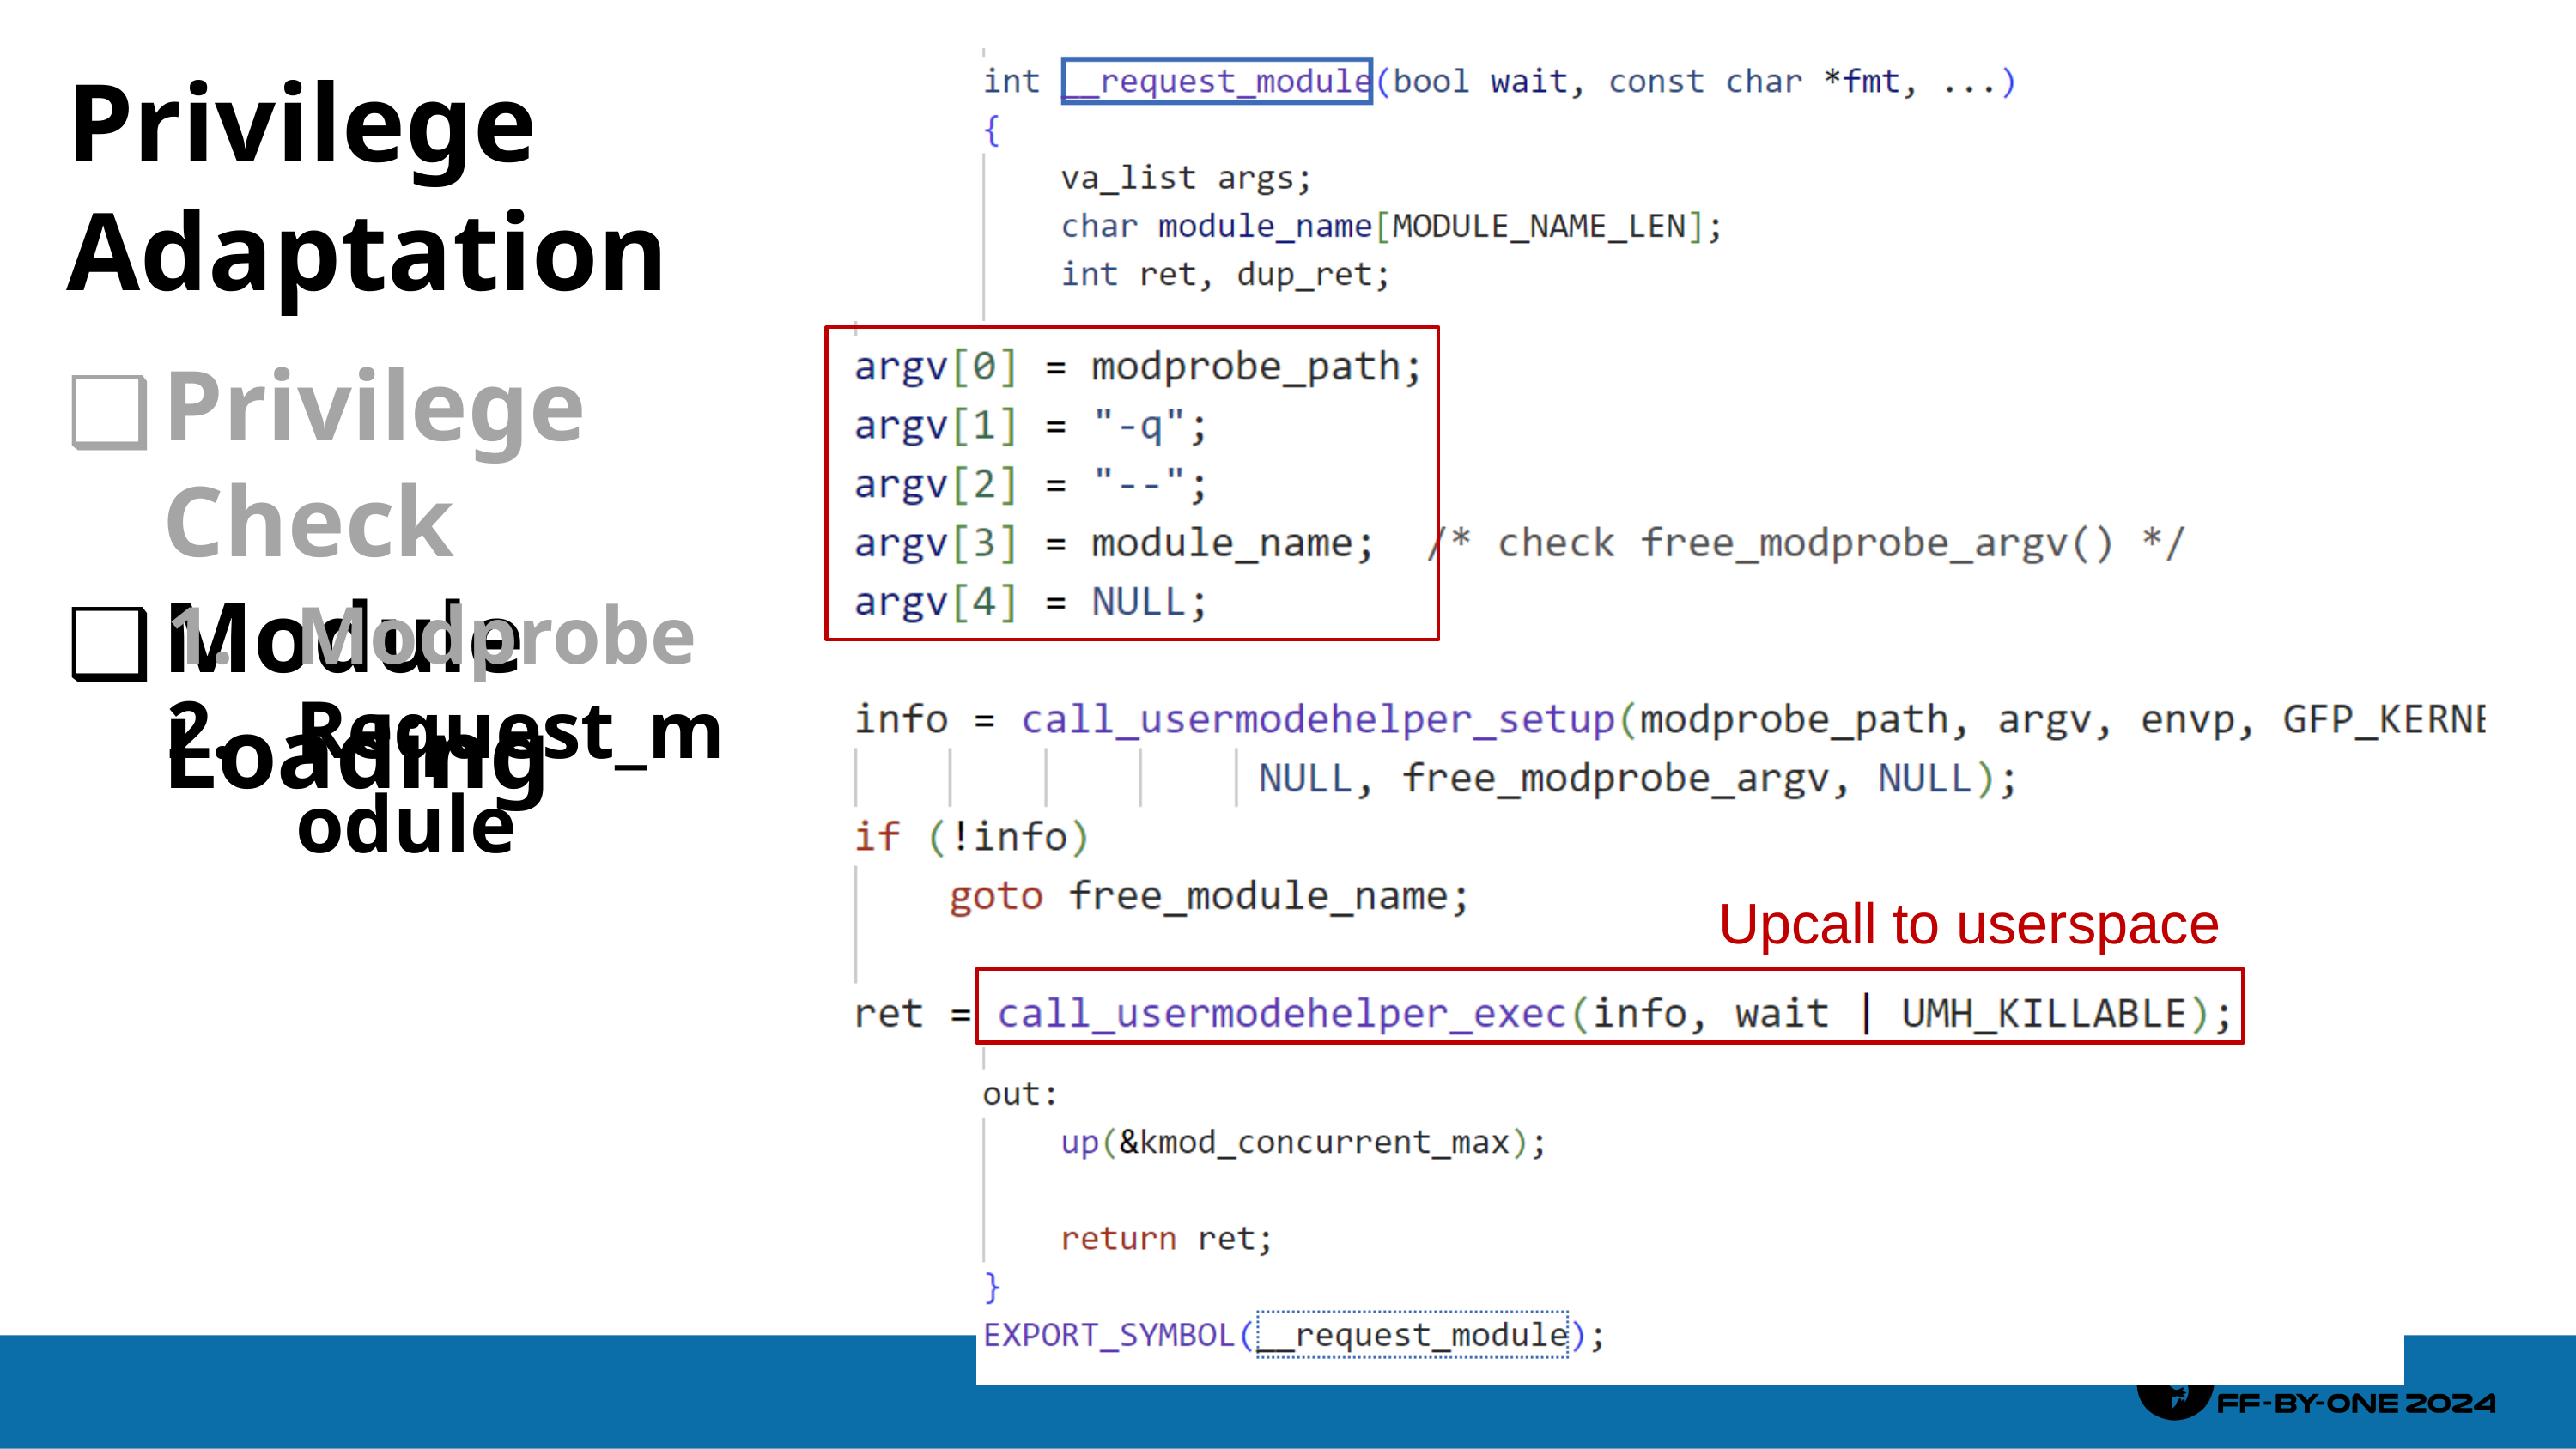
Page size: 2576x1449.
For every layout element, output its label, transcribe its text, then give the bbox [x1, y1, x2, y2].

picture [815, 48, 2509, 1386]
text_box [0, 1327, 2576, 1449]
text_box Modprobe Request_module [154, 579, 755, 1158]
text_box Privilege Check Module Loading [53, 337, 691, 931]
text_box Privilege Adaptation [53, 48, 822, 319]
